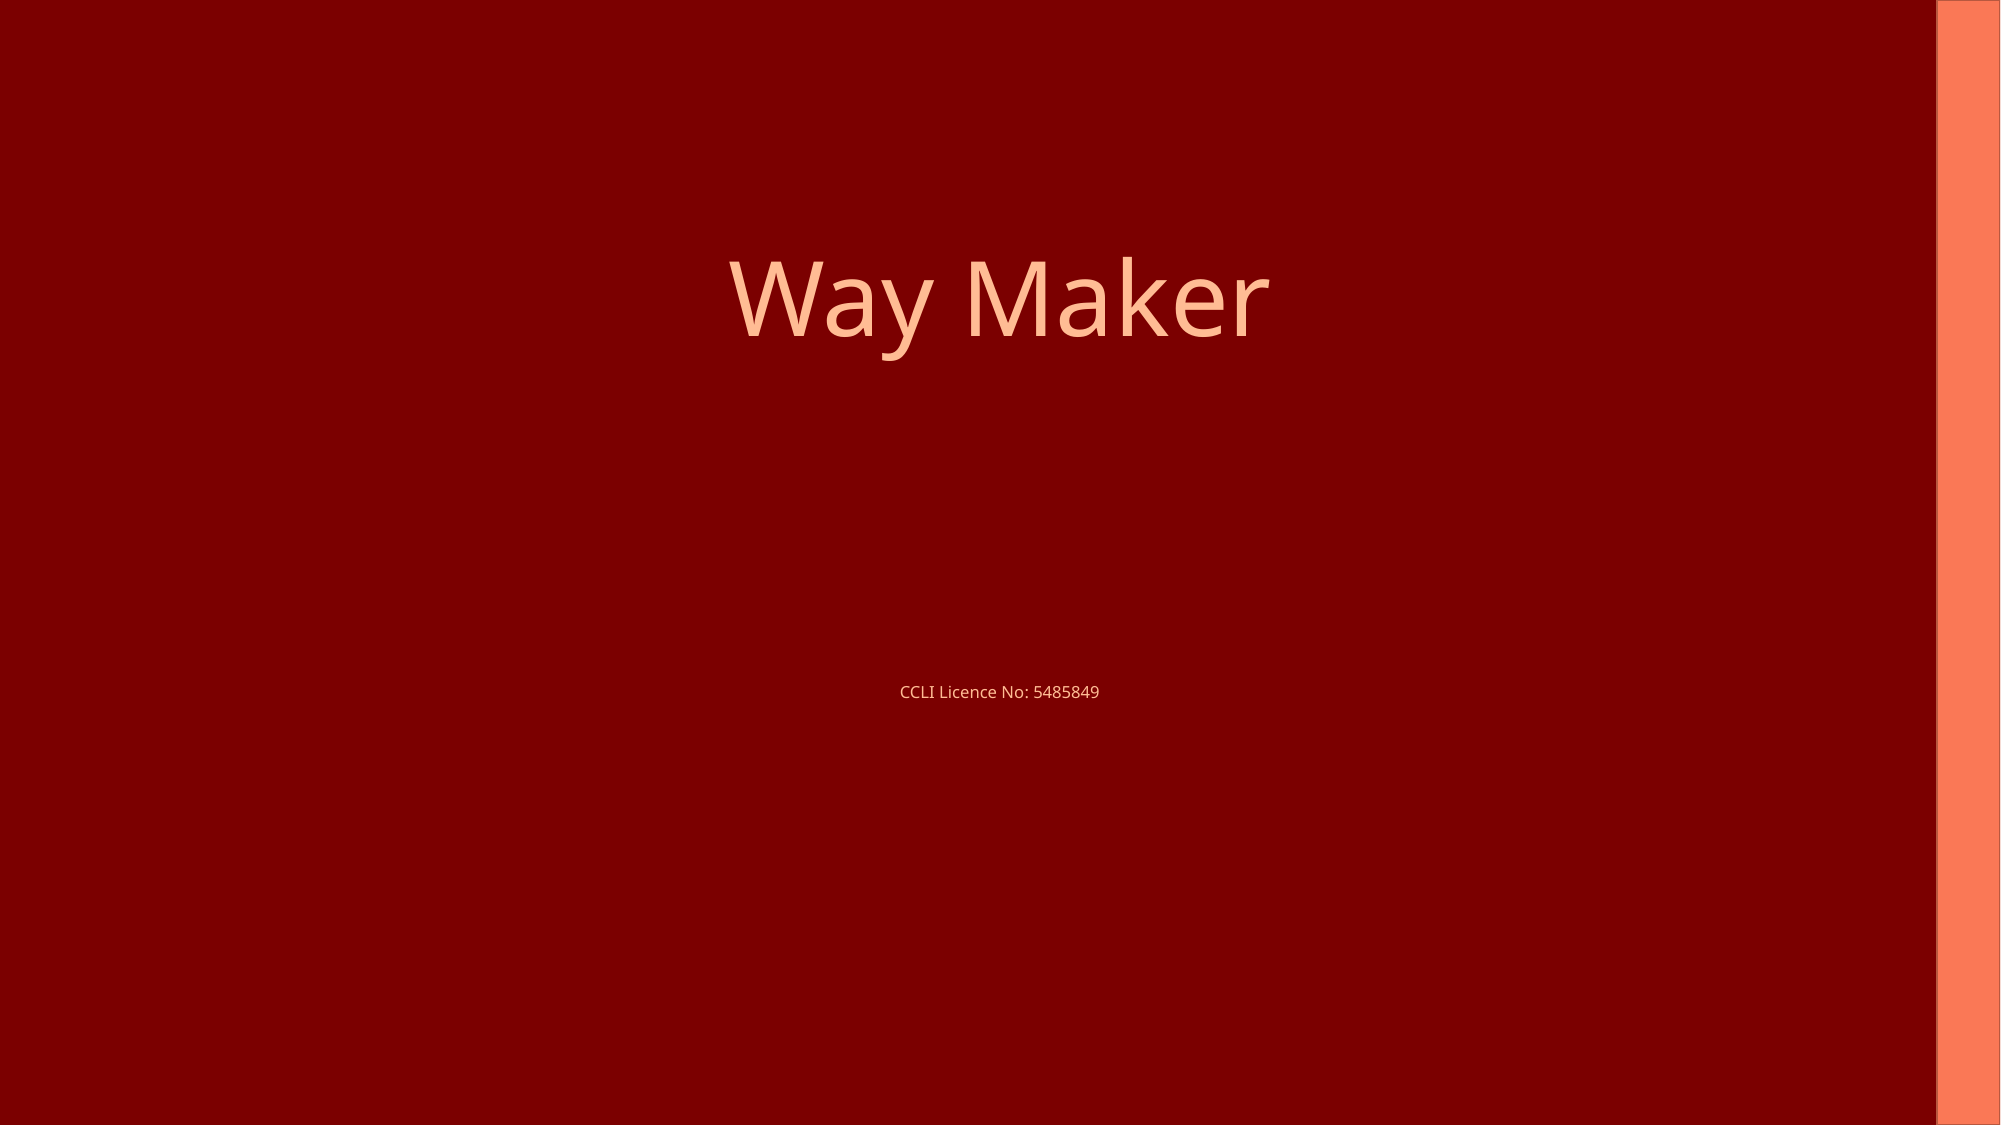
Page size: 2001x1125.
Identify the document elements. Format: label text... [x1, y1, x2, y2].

text_box Way Maker [200, 224, 1800, 365]
text_box CCLI Licence No: 5485849 [200, 674, 1800, 710]
